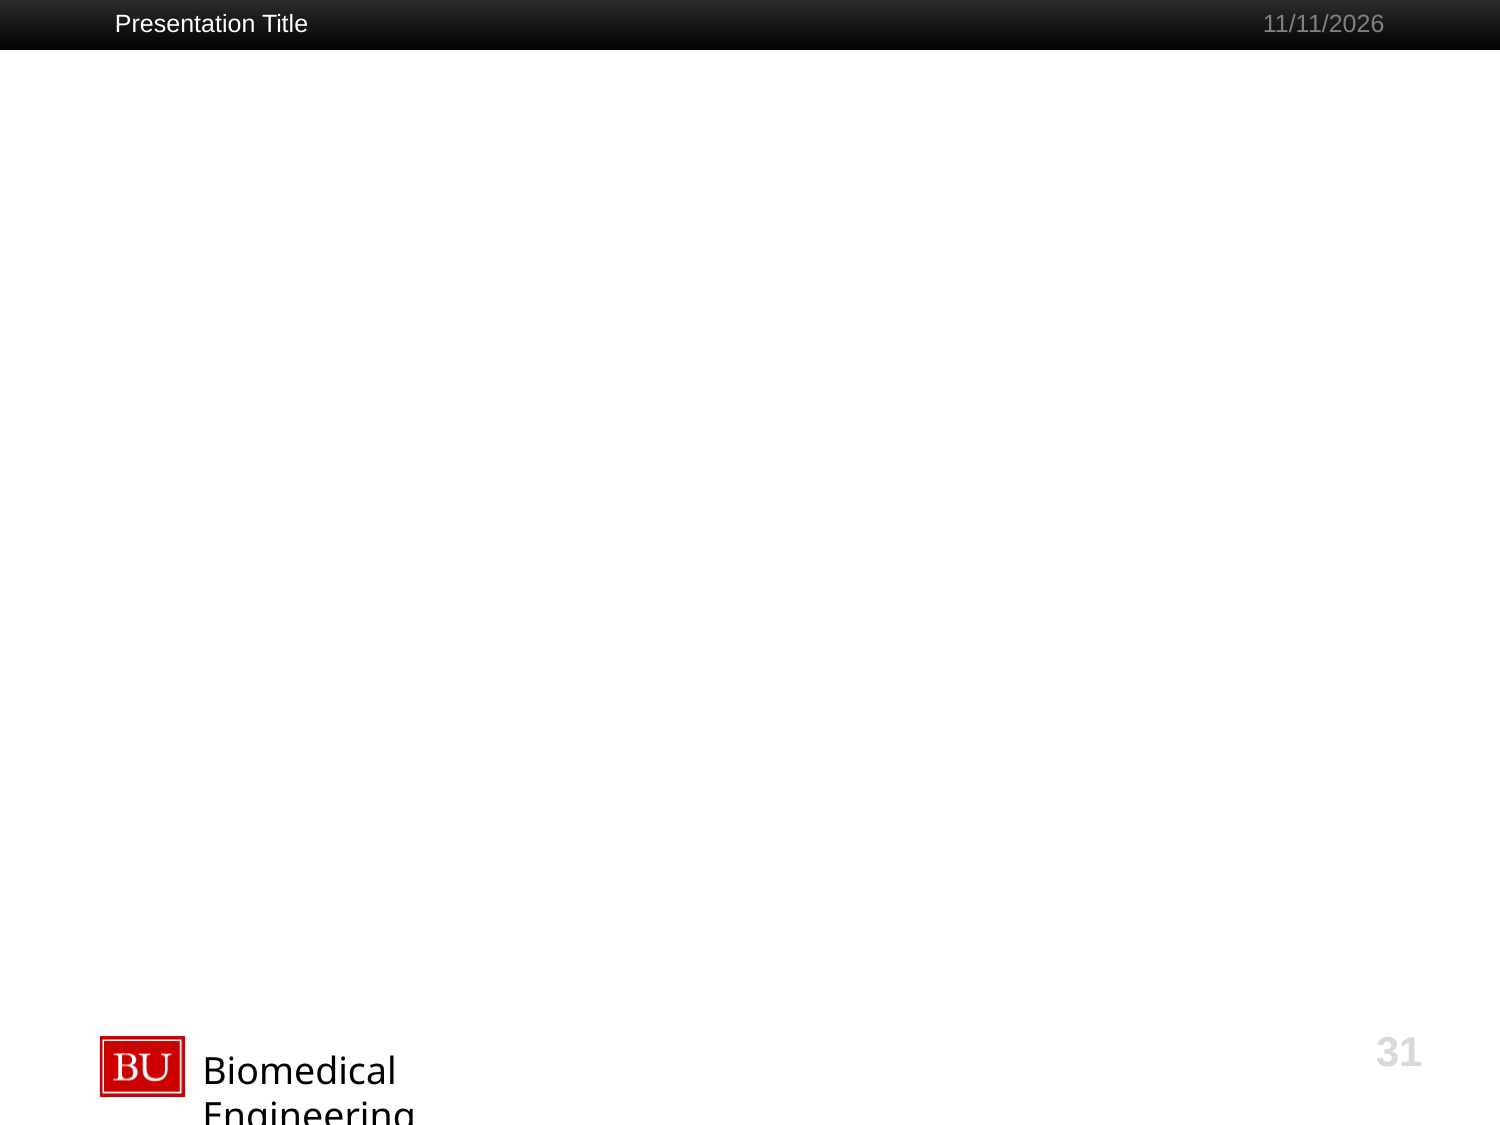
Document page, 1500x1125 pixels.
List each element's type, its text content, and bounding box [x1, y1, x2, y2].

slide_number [999, 0, 1401, 51]
slide_number 31 [1199, 1024, 1438, 1092]
picture [99, 1036, 188, 1097]
footer Presentation Title [99, 0, 938, 51]
